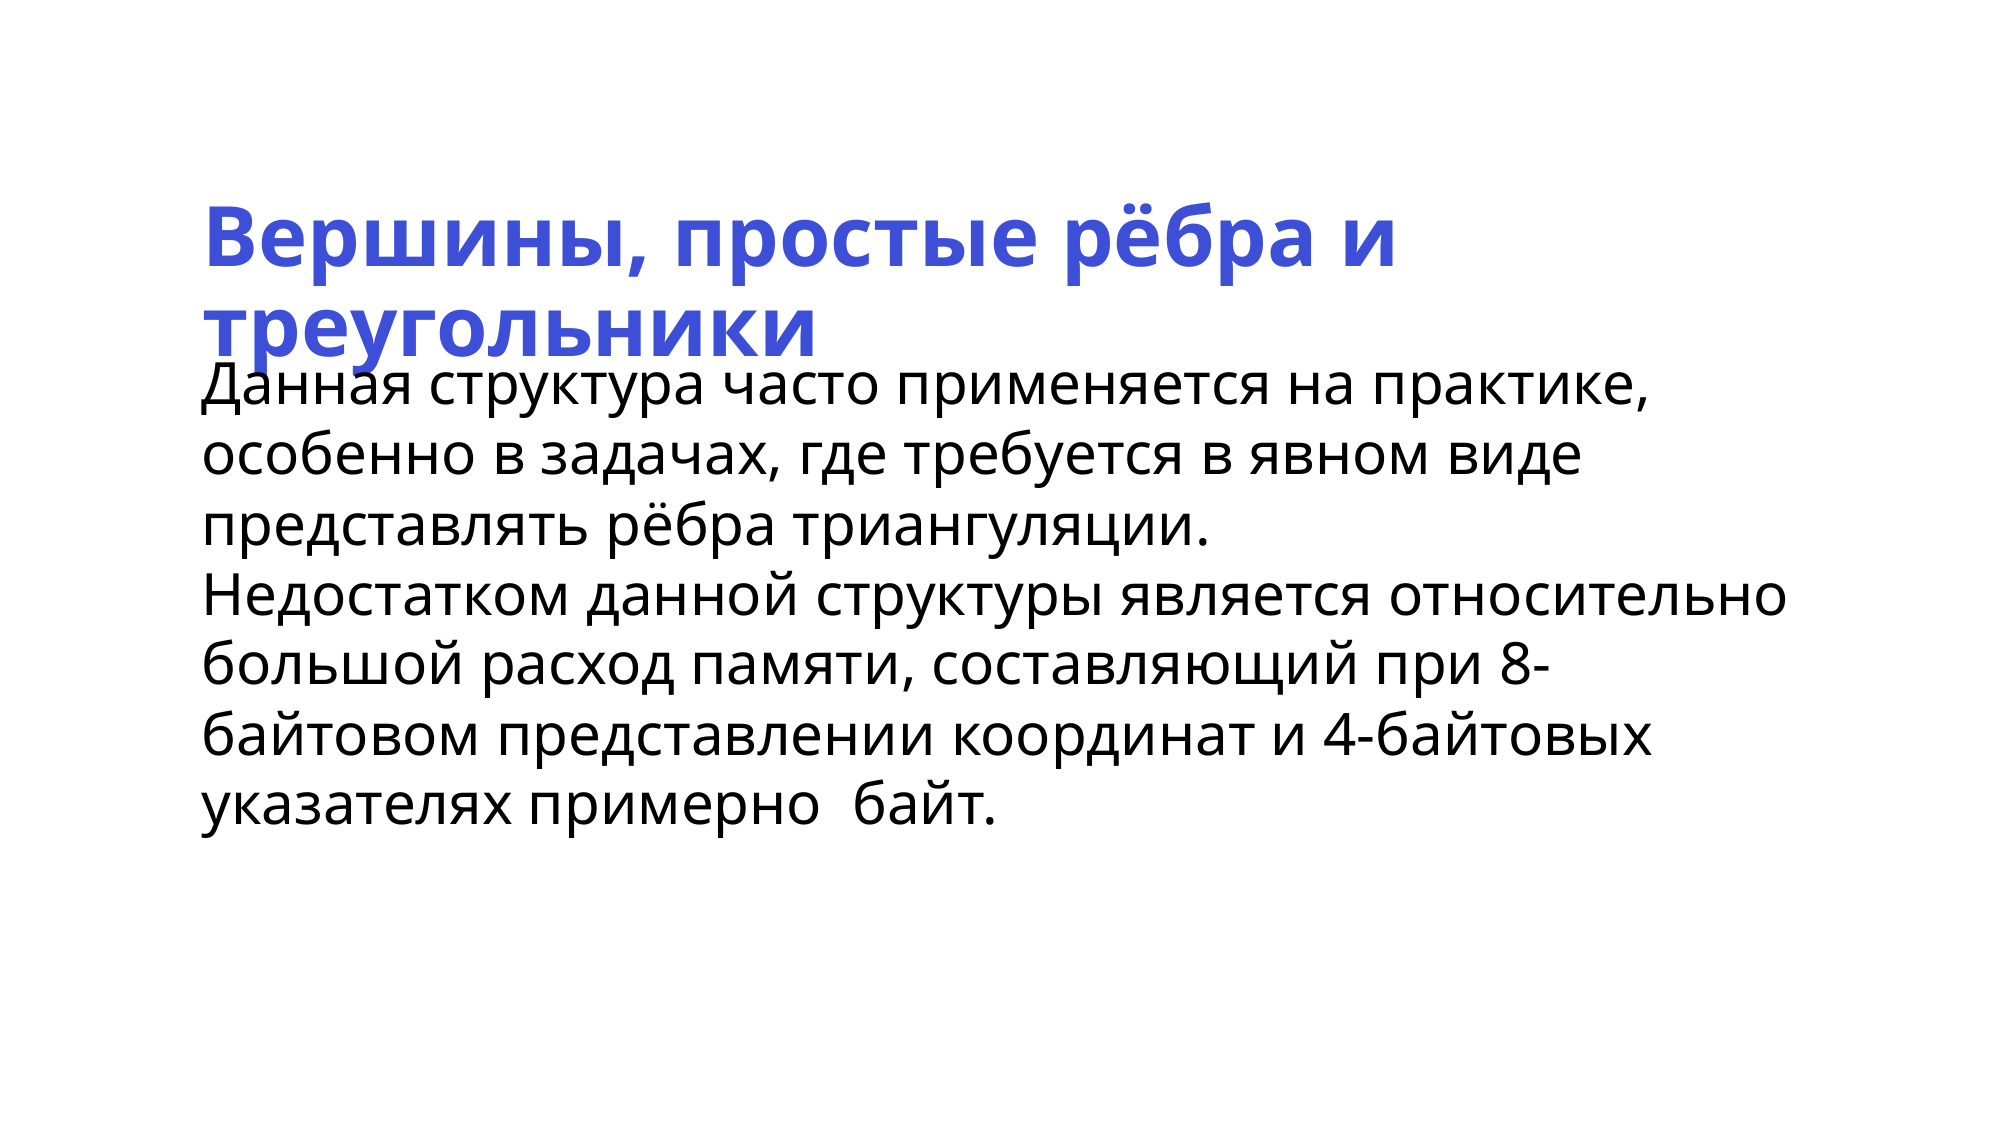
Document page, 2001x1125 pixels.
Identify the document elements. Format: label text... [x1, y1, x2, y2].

text_box Вершины, простые рёбра и треугольники [187, 187, 1820, 307]
